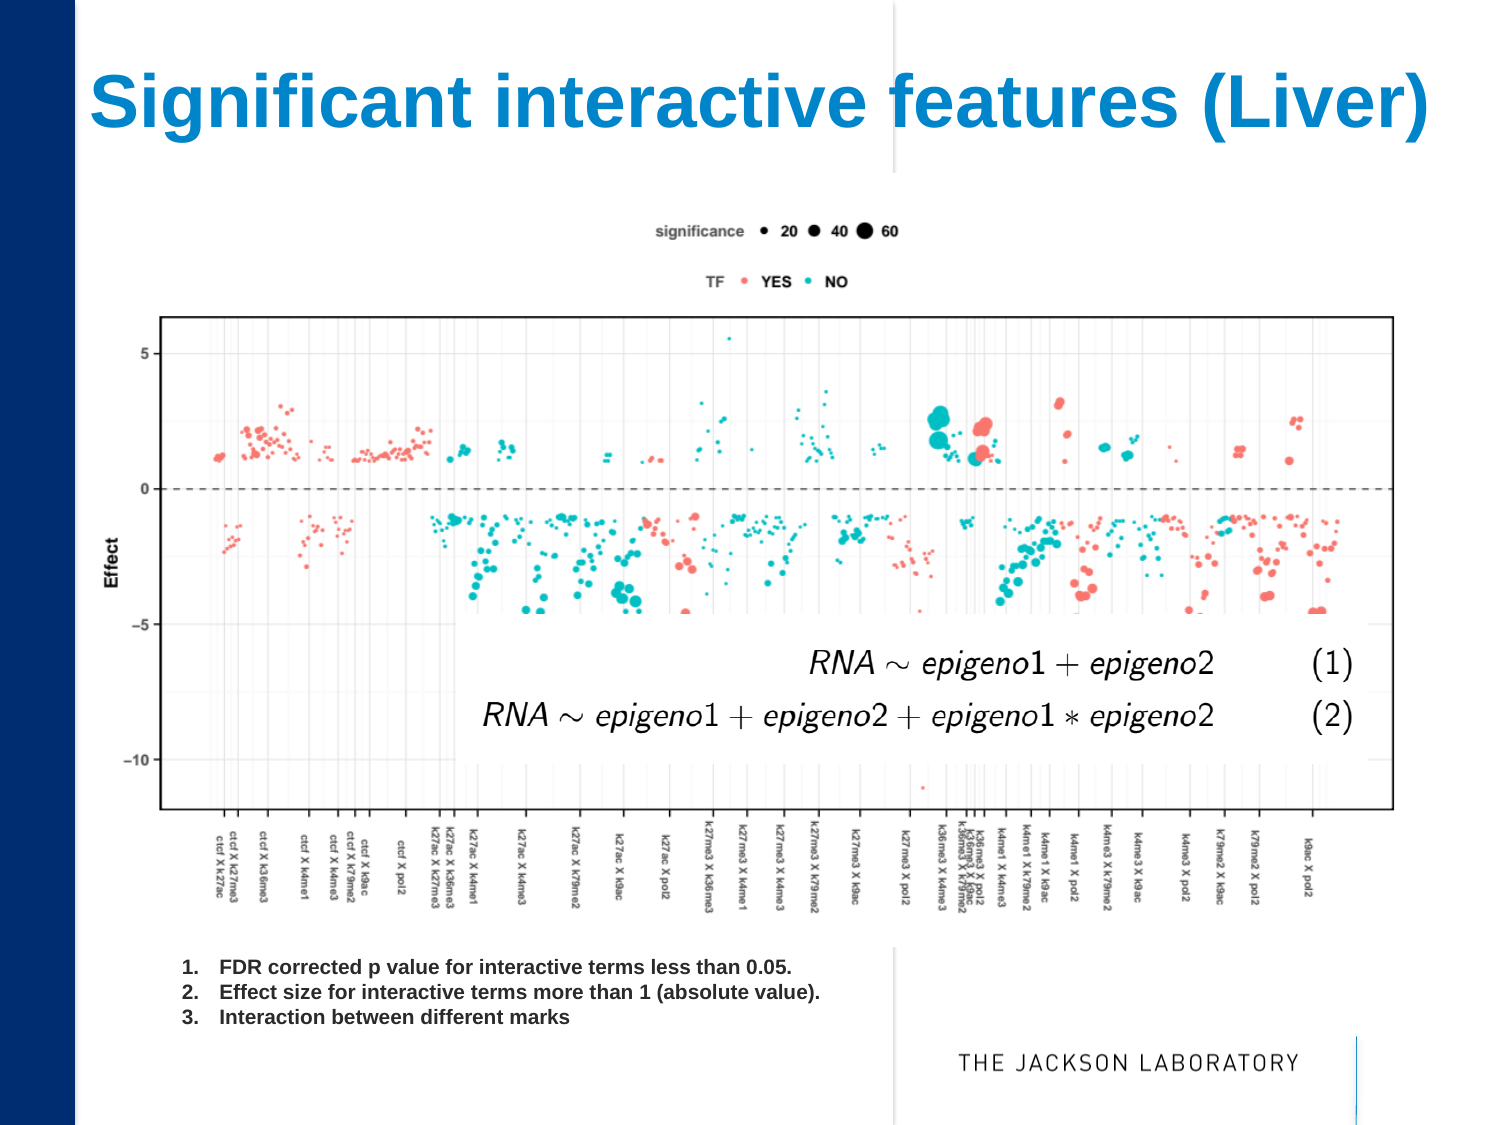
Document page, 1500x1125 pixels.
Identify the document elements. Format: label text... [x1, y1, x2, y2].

text_box Significant interactive features (Liver) [75, 45, 1486, 233]
picture [943, 1037, 1313, 1099]
text_box FDR corrected p value for interactive terms less than 0.05. Effect size for interactive terms more than 1 (absolute value). Interaction between different marks [167, 955, 1368, 1037]
picture [88, 173, 1414, 947]
